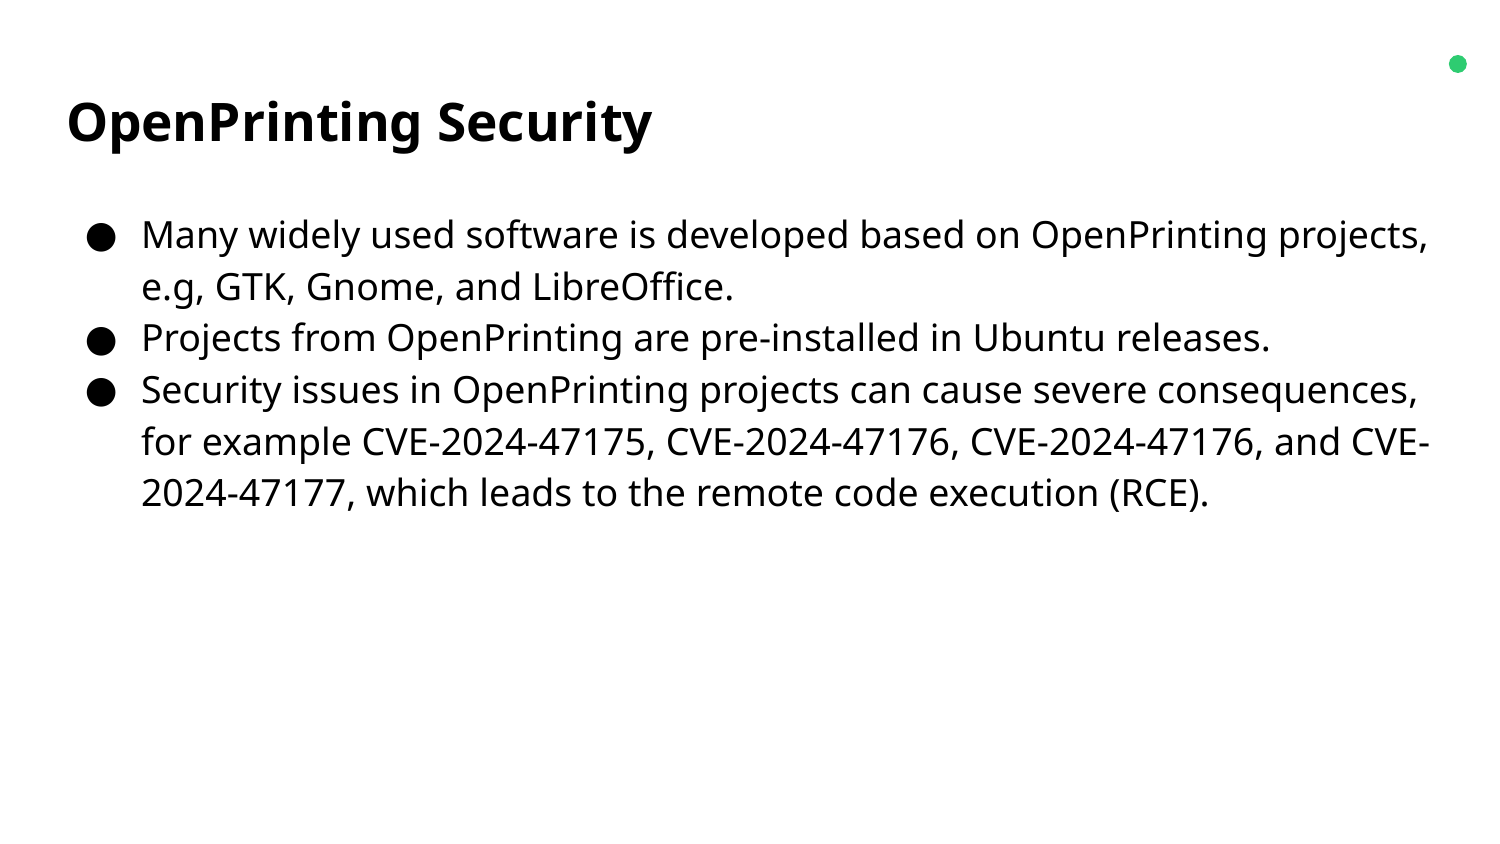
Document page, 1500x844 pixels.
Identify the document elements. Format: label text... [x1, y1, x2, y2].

text_box [1448, 54, 1467, 73]
list Many widely used software is developed based on OpenPrinting projects, e.g, GTK, Gnome, and LibreOffice. Projects from OpenPrinting are pre-installed in Ubuntu releases. Security issues in OpenPrinting projects can cause severe consequences, for example CVE-2024-47175, CVE-2024-47176, CVE-2024-47176, and CVE-2024-47177, which leads to the remote code execution (RCE). [51, 189, 1449, 733]
title OpenPrinting Security [51, 72, 1449, 167]
